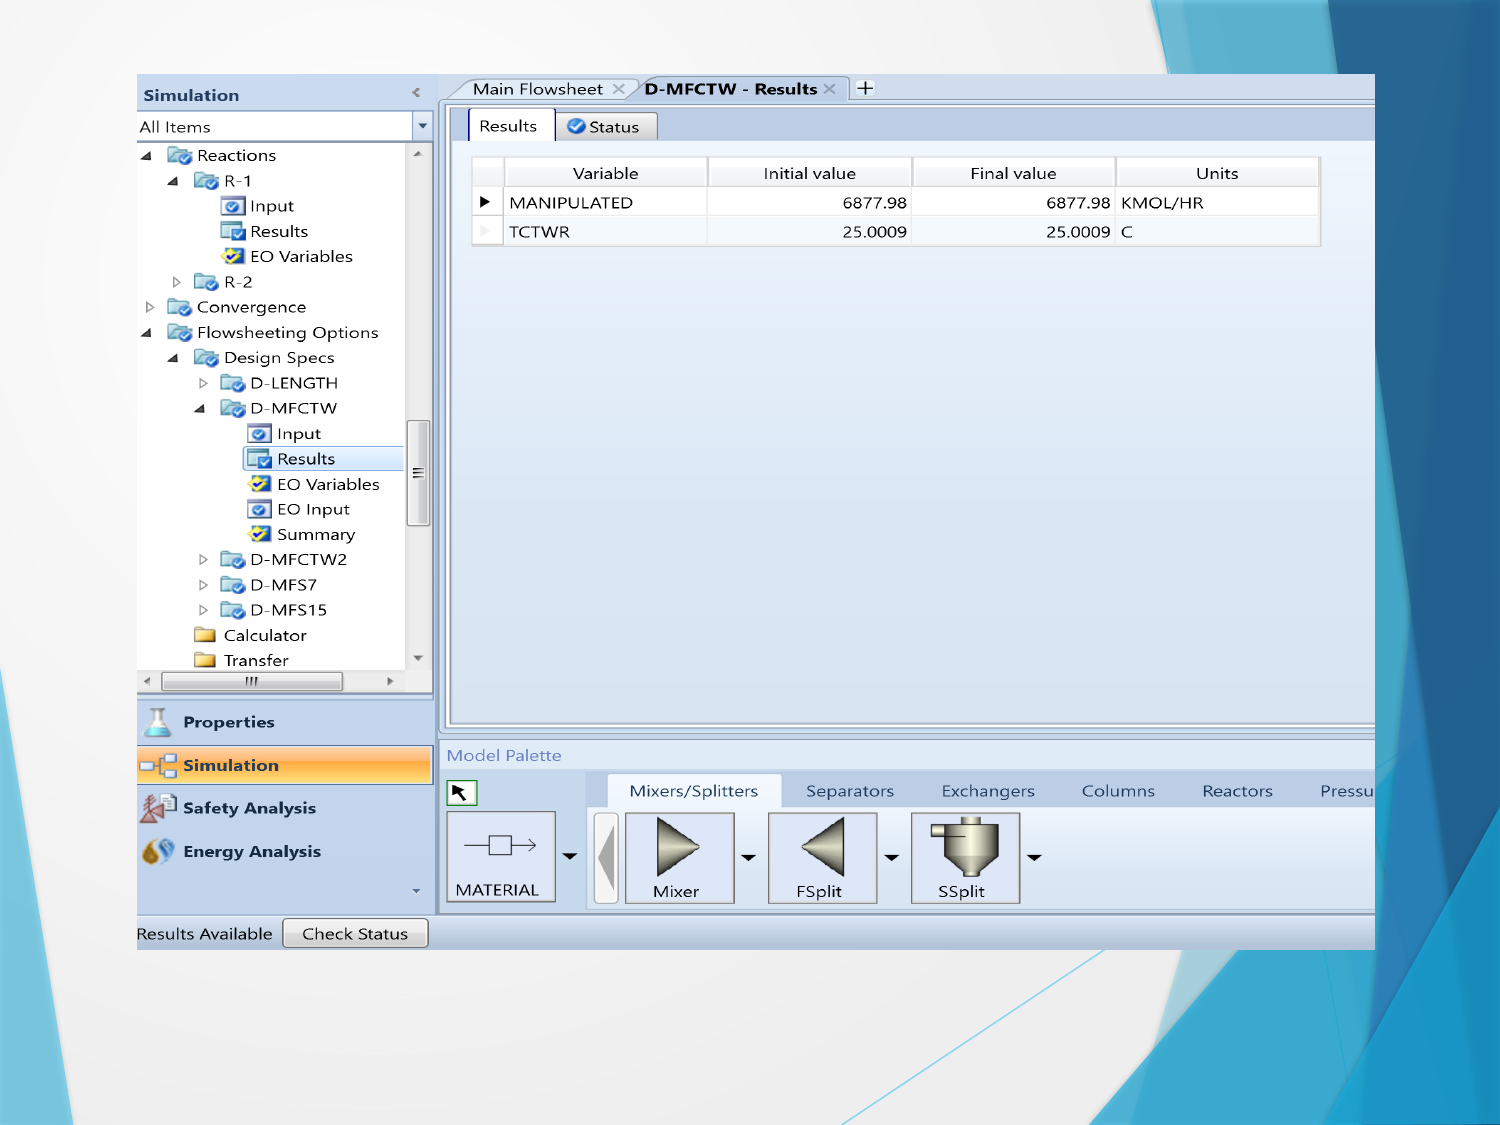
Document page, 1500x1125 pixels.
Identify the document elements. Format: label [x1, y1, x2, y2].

picture [136, 74, 1376, 951]
